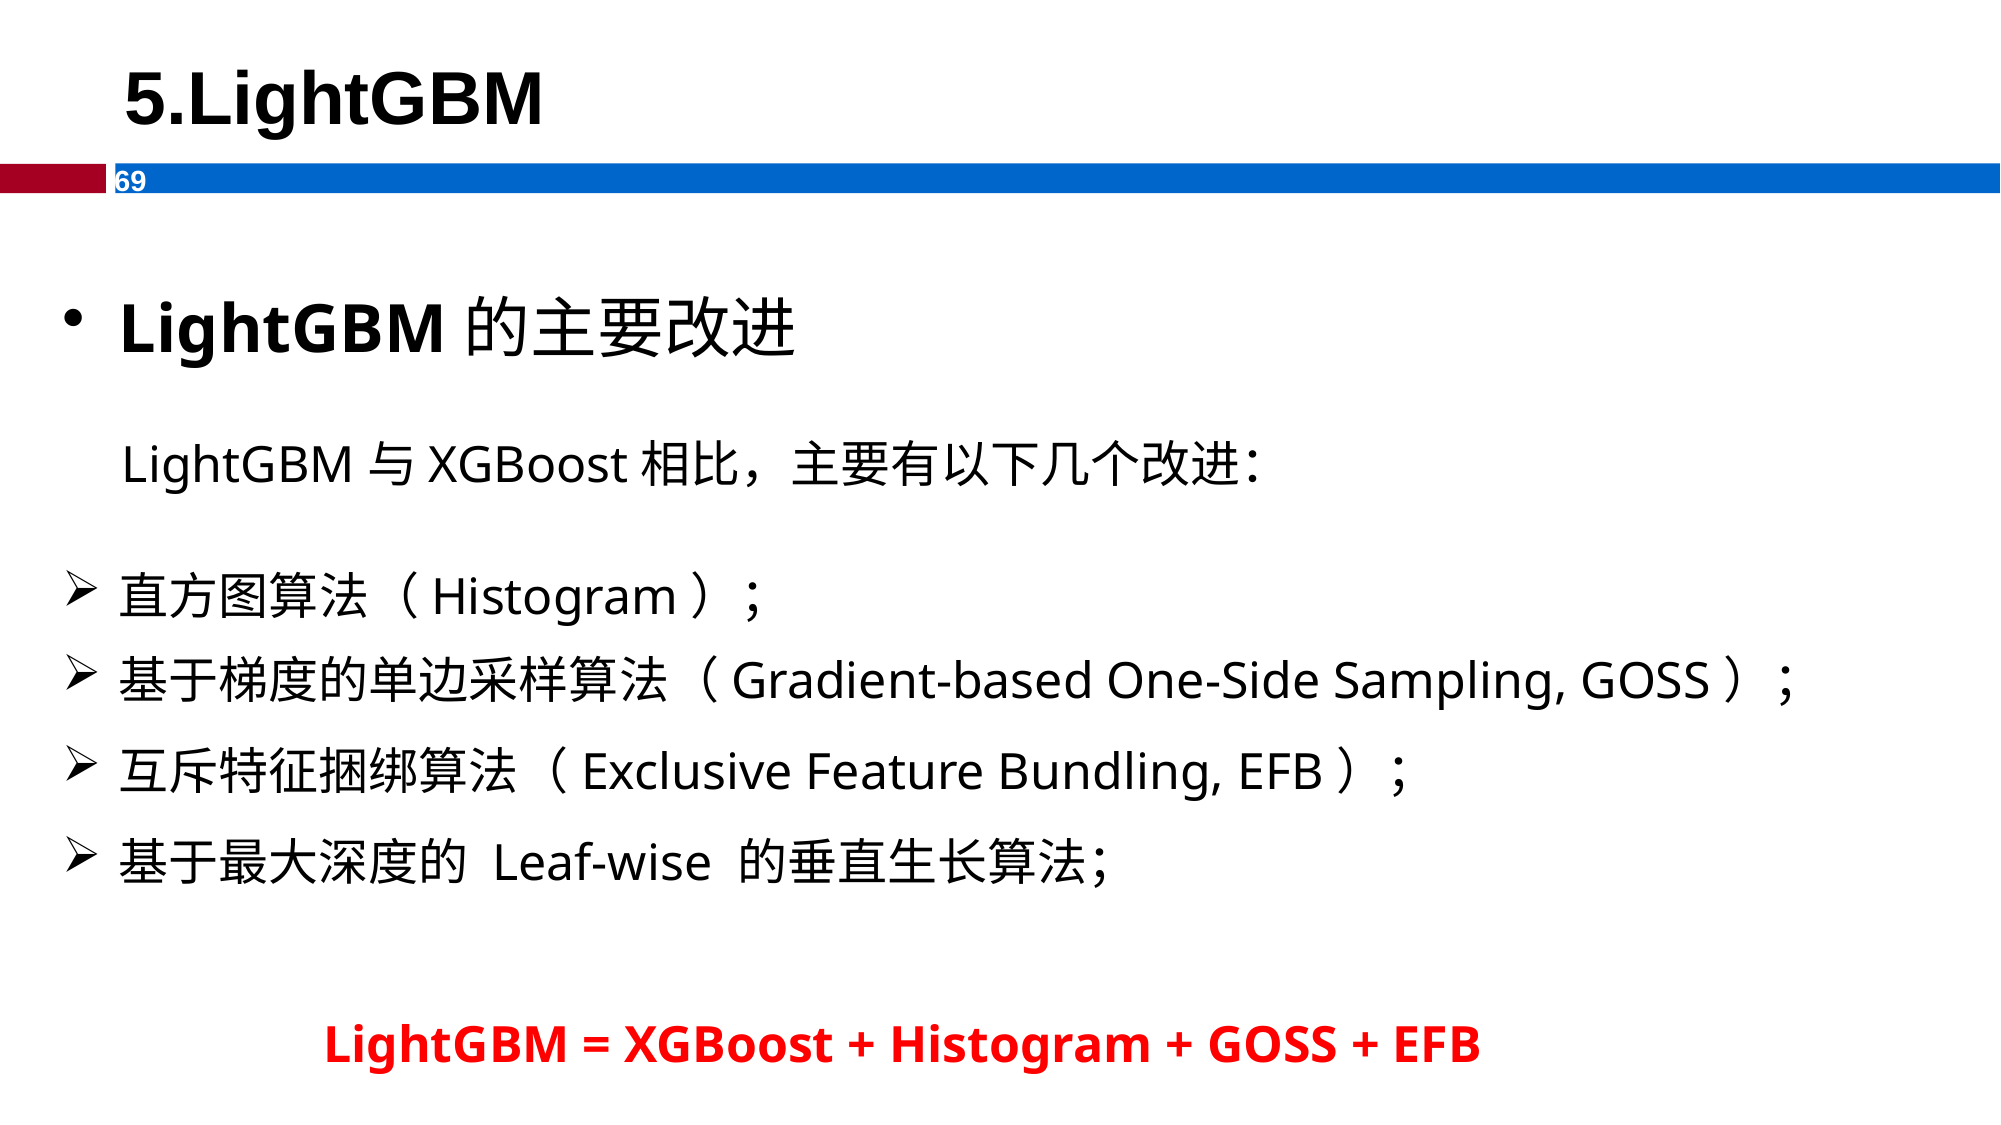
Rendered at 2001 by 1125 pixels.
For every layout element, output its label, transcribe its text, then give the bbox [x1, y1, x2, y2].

list LightGBM的主要改进 LightGBM与XGBoost相比，主要有以下几个改进： 直方图算法（Histogram）； 基于梯度的单边采样算法（Gradient-based One-Side Sampling, GOSS）； 互斥特征捆绑算法（Exclusive Feature Bundling, EFB）； 基于最大深度的 Leaf-wise 的垂直生长算法； LightGBM = XGBoost + Histogram + GOSS + EFB [48, 238, 1978, 1005]
title 5.LightGBM [109, 38, 2000, 150]
